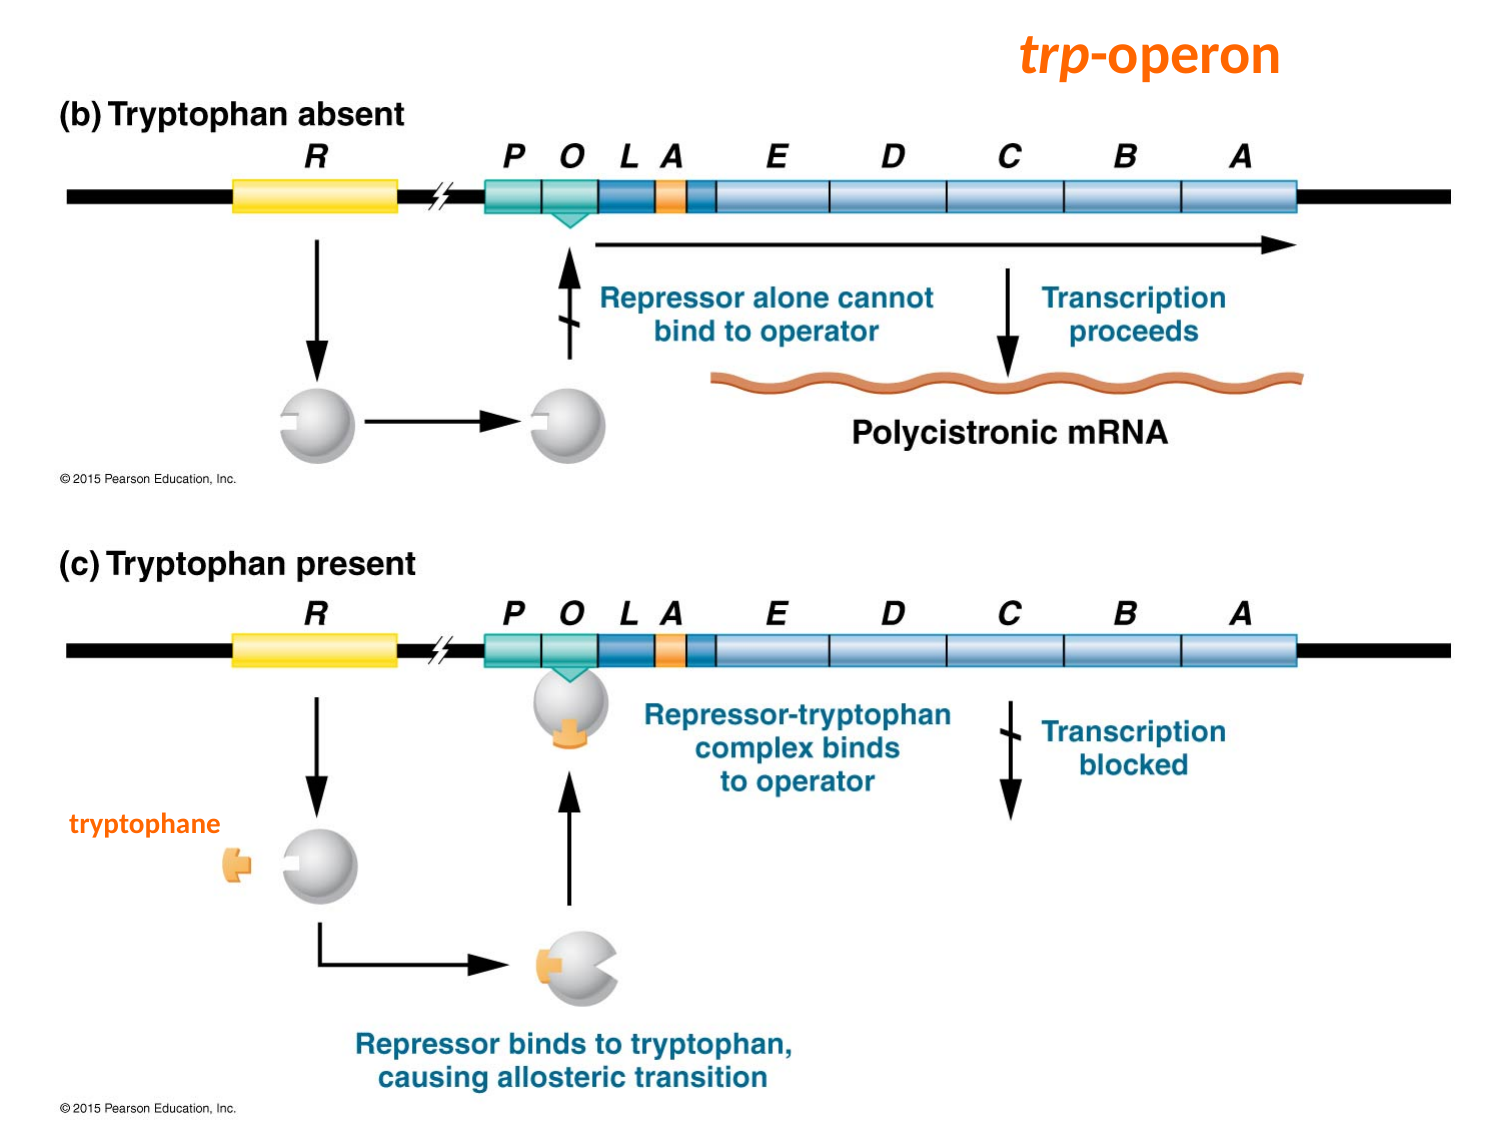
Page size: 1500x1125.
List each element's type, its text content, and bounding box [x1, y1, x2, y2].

picture [54, 92, 1457, 495]
picture [54, 543, 1457, 1125]
text_box trp-operon [1003, 8, 1500, 93]
